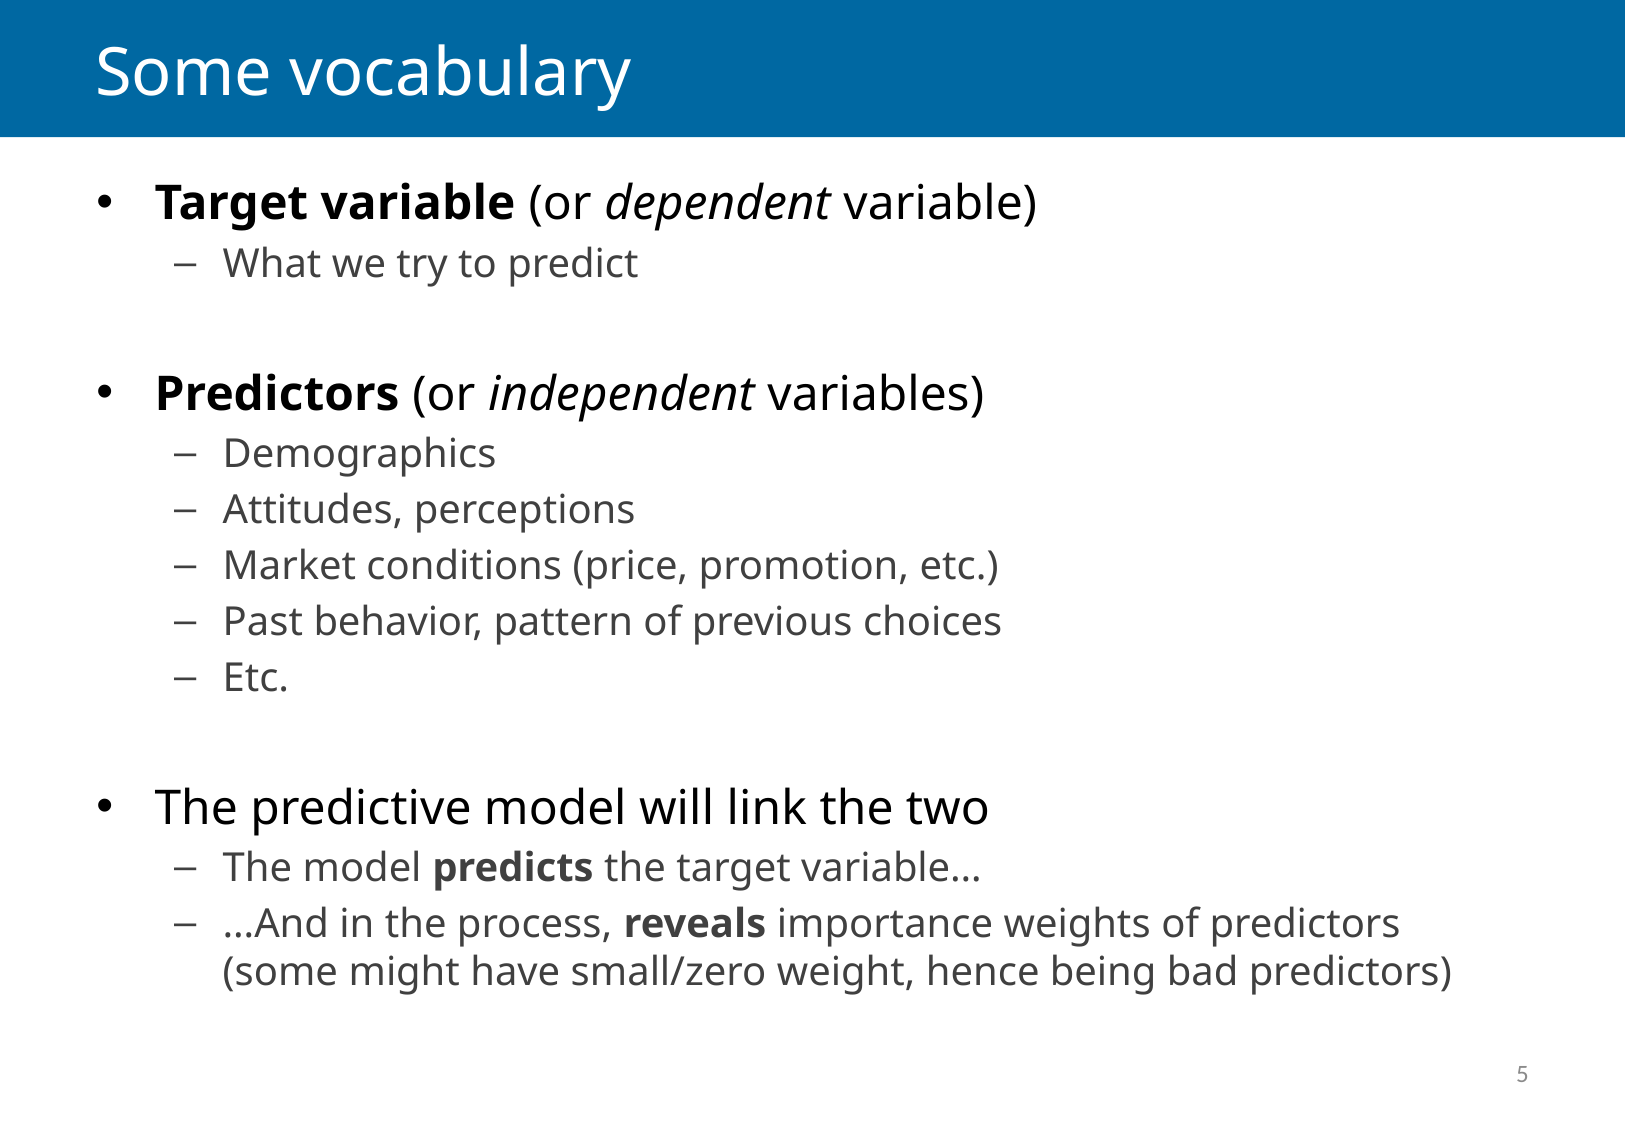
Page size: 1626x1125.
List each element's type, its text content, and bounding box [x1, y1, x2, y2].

list Target variable (or dependent variable) What we try to predict Predictors (or independent variables) Demographics Attitudes, perceptions Market conditions (price, promotion, etc.) Past behavior, pattern of previous choices Etc. The predictive model will link the two The model predicts the target variable… …And in the process, reveals importance weights of predictors (some might have small/zero weight, hence being bad predictors) [81, 160, 1544, 1005]
slide_number 5 [1164, 1042, 1544, 1103]
title Some vocabulary [80, 0, 1543, 138]
